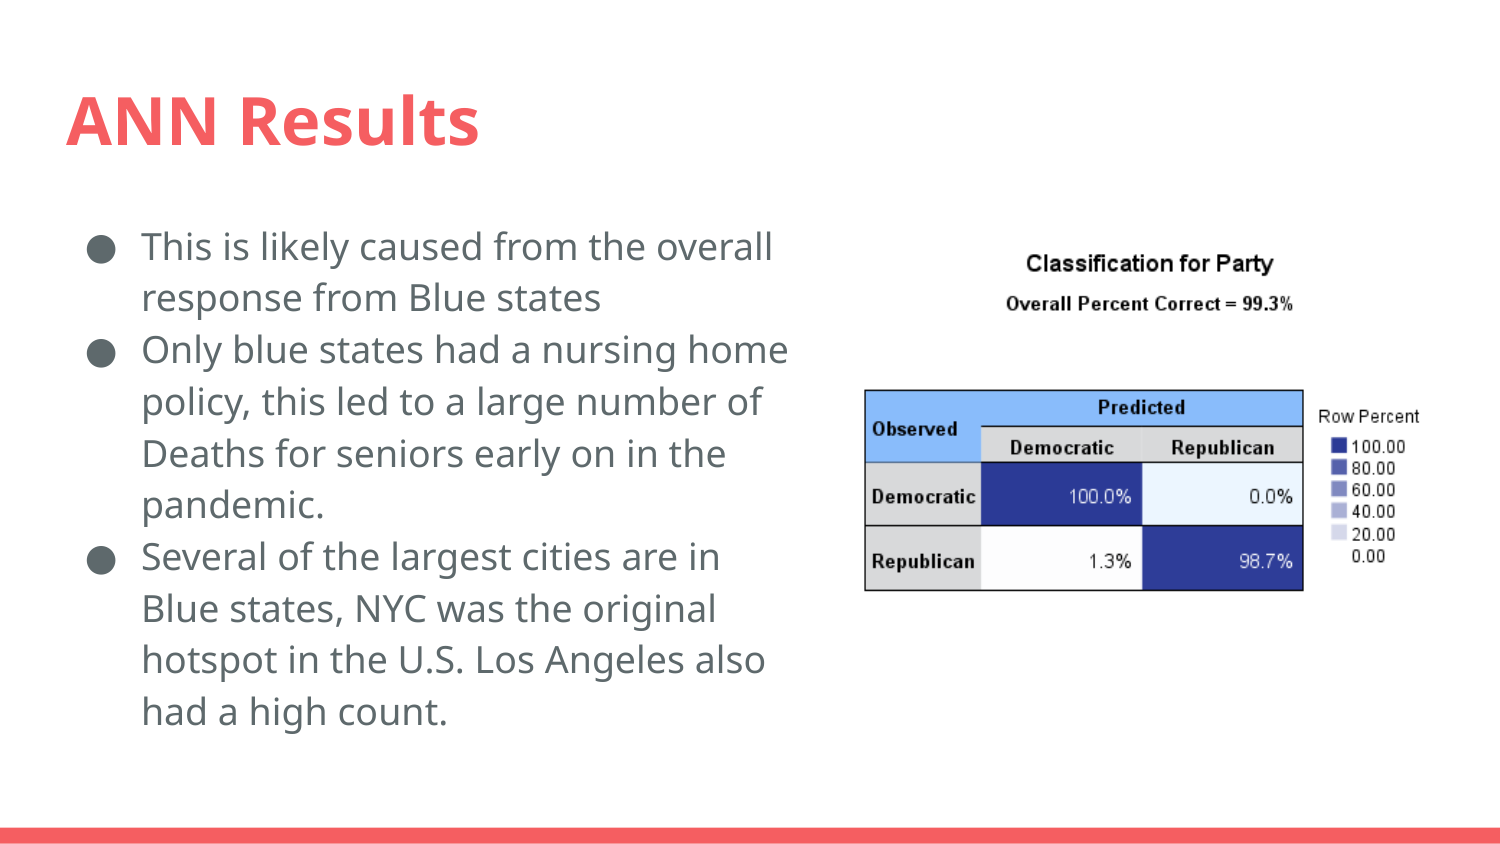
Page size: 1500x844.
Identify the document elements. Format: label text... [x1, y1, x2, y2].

title ANN Results [51, 64, 1449, 167]
list This is likely caused from the overall response from Blue states Only blue states had a nursing home policy, this led to a large number of Deaths for seniors early on in the pandemic. Several of the largest cities are in Blue states, NYC was the original hotspot in the U.S. Los Angeles also had a high count. [51, 200, 811, 752]
picture [830, 220, 1471, 624]
